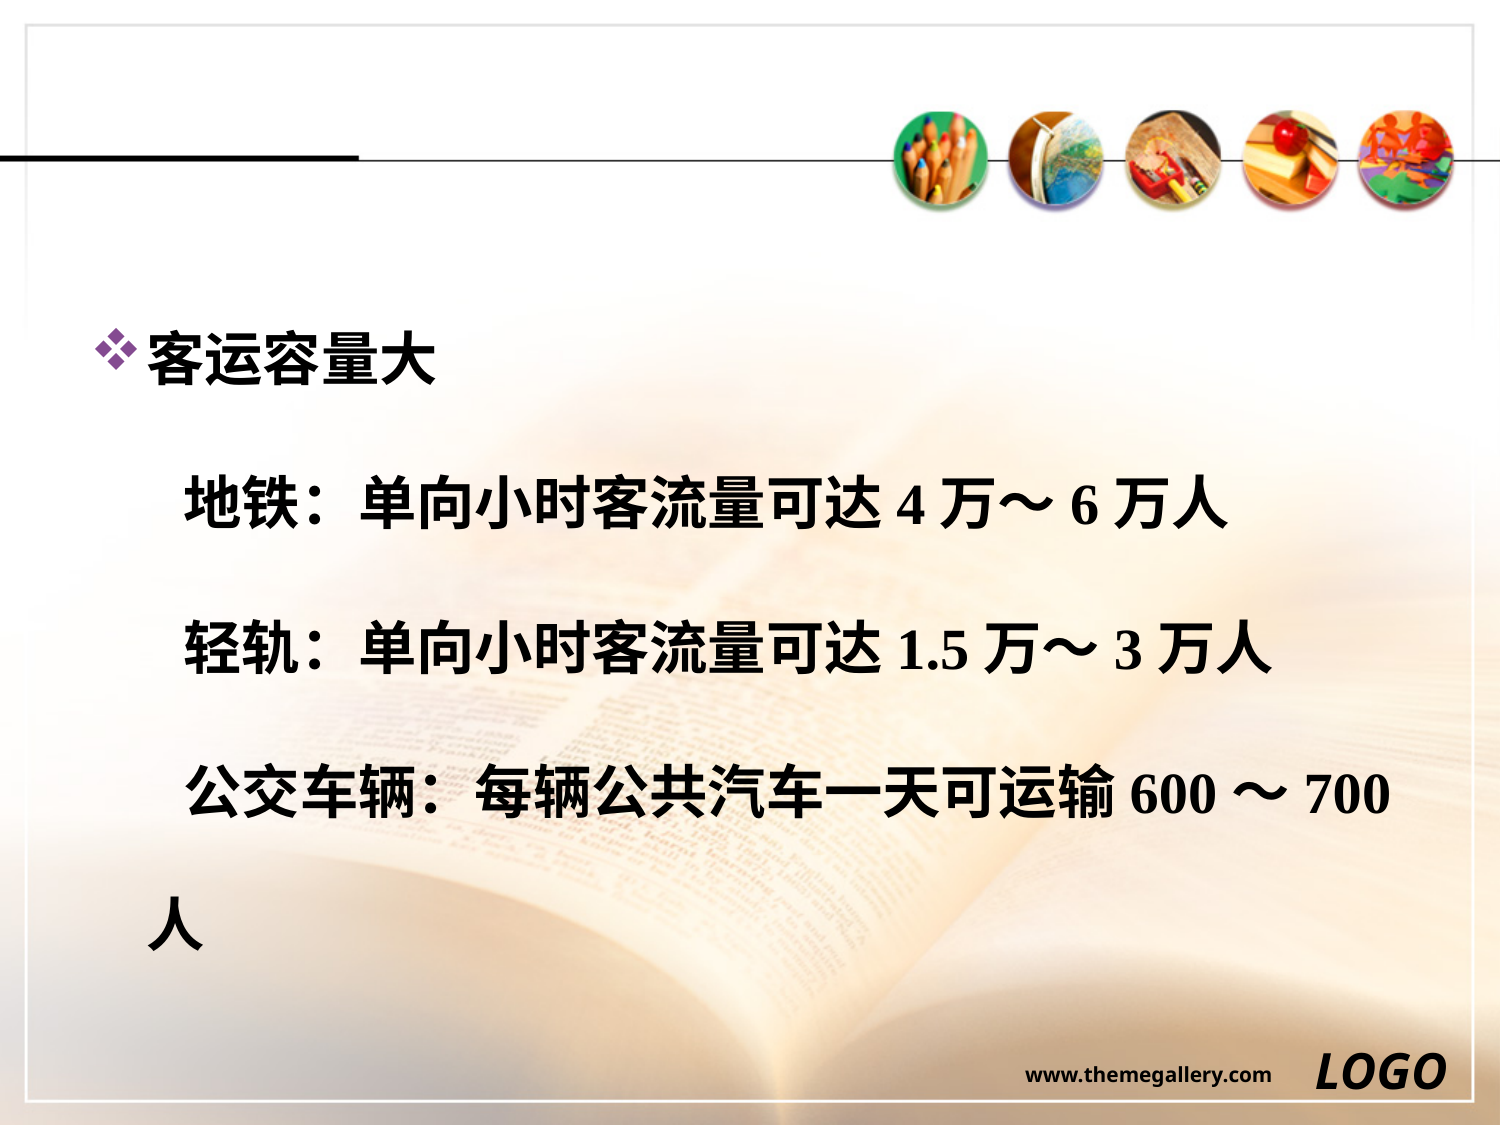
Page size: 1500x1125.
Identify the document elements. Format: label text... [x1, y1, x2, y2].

footer LOGO [987, 1032, 1463, 1073]
picture [0, 0, 1500, 1125]
slide_number www.themegallery.com [937, 1054, 1288, 1095]
list 客运容量大 地铁：单向小时客流量可达4万～6万人 轻轨：单向小时客流量可达1.5万～3万人 公交车辆：每辆公共汽车一天可运输600～700人 [75, 251, 1425, 1025]
